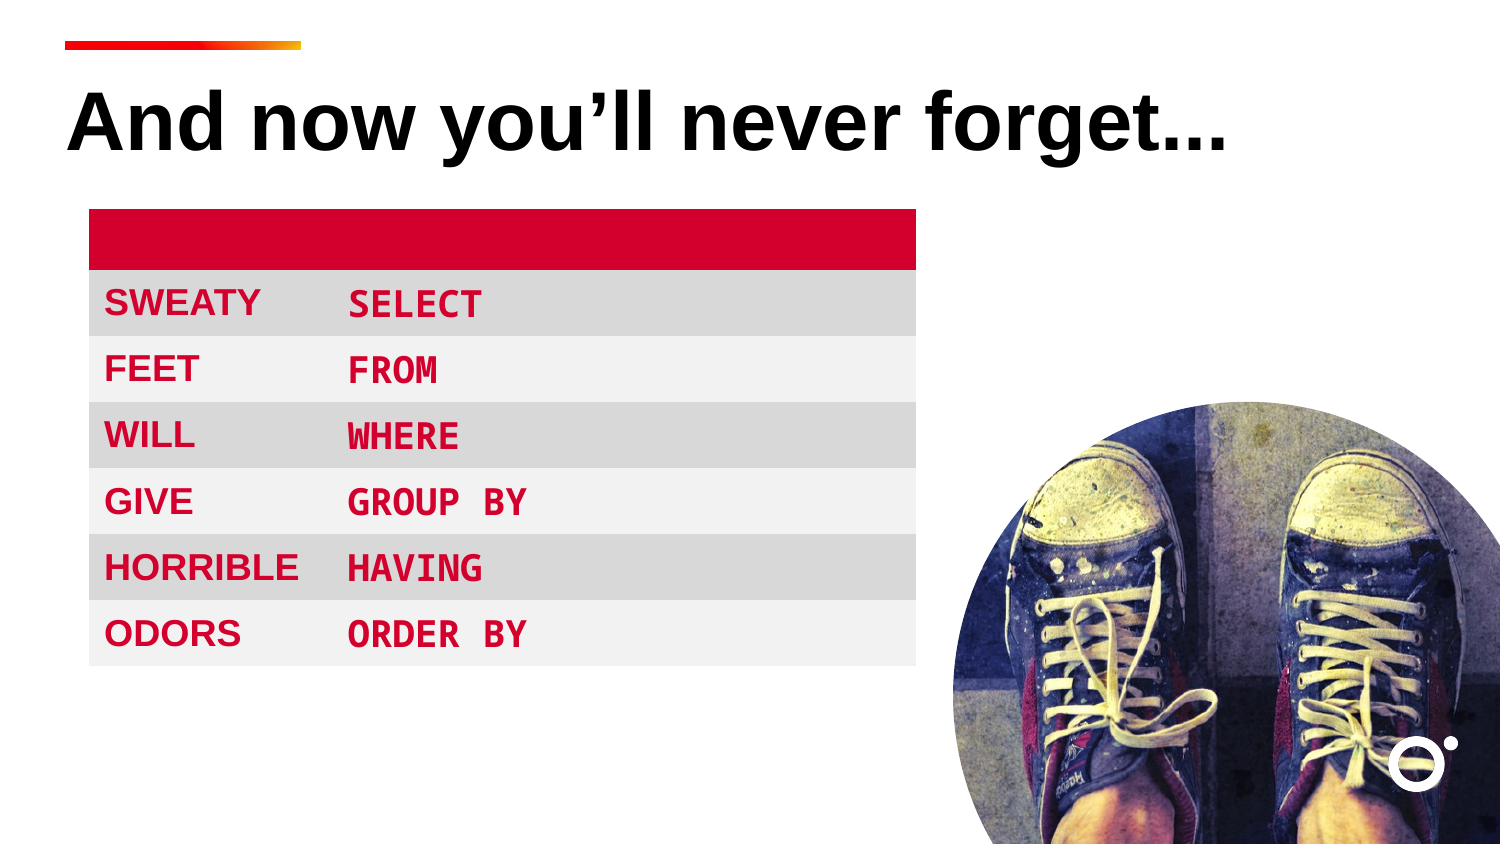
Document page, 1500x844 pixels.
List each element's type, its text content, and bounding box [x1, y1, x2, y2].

table_header [89, 209, 916, 270]
picture [65, 41, 301, 50]
table_cell HAVING [333, 534, 916, 600]
picture [952, 401, 1500, 844]
table_cell SWEATY [89, 270, 333, 336]
table_cell HORRIBLE [89, 534, 333, 600]
table_cell SELECT [333, 270, 916, 336]
text_box And now you’ll never forget... [65, 57, 1409, 169]
table_cell WHERE [333, 402, 916, 468]
table_cell GIVE [89, 468, 333, 534]
table_cell ORDER BY [333, 600, 916, 666]
table_cell FROM [333, 336, 916, 402]
table_cell ODORS [89, 600, 333, 666]
table_cell WILL [89, 402, 333, 468]
table_cell GROUP BY [333, 468, 916, 534]
table_cell FEET [89, 336, 333, 402]
